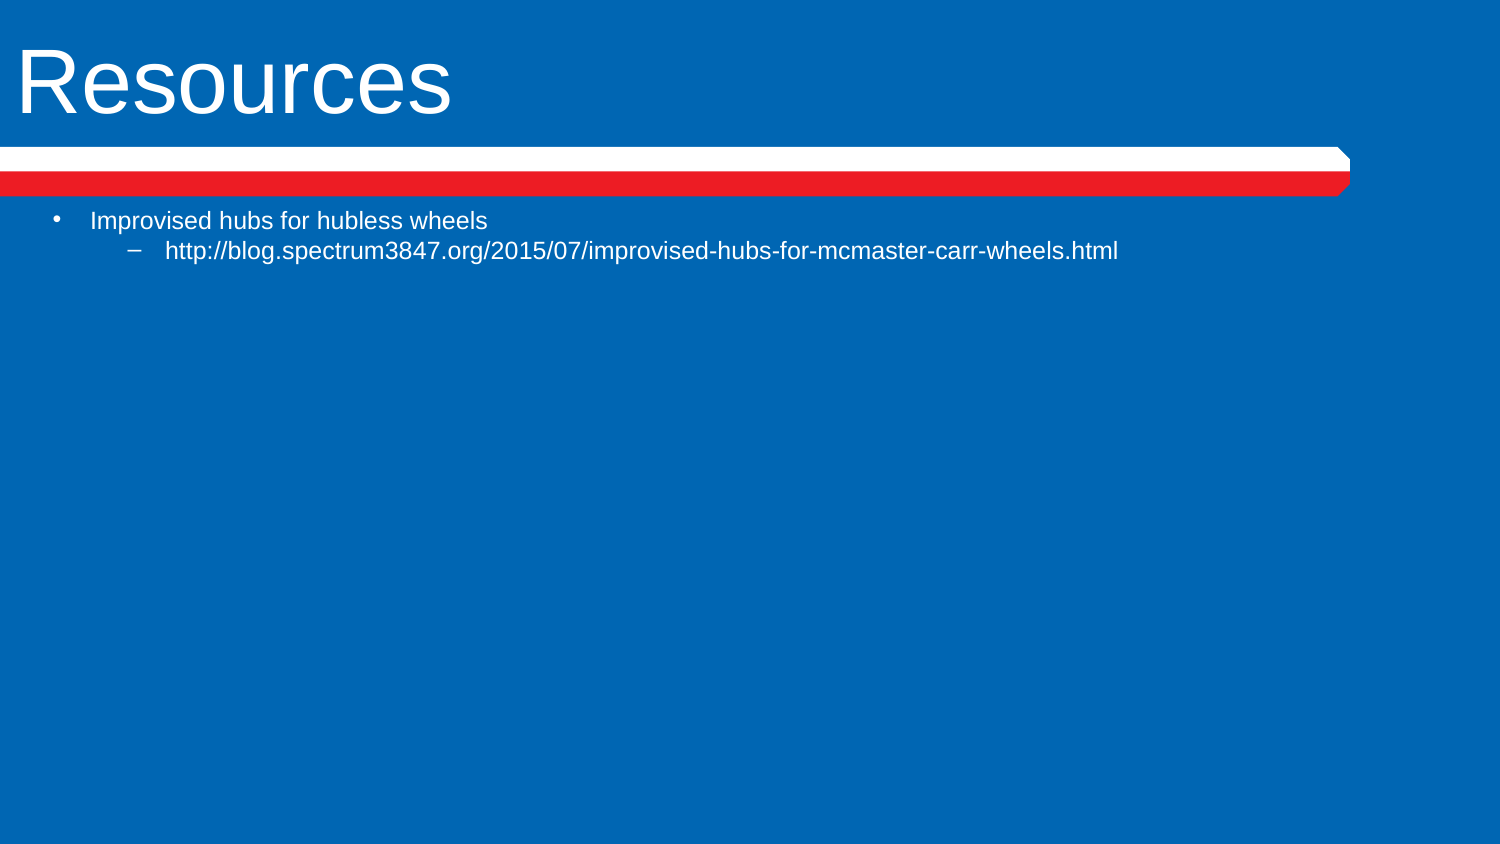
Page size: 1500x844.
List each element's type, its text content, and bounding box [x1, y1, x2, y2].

list Improvised hubs for hubless wheels http://blog.spectrum3847.org/2015/07/improvised-hubs-for-mcmaster-carr-wheels.html [0, 196, 1466, 844]
title Resources [0, 6, 1350, 147]
